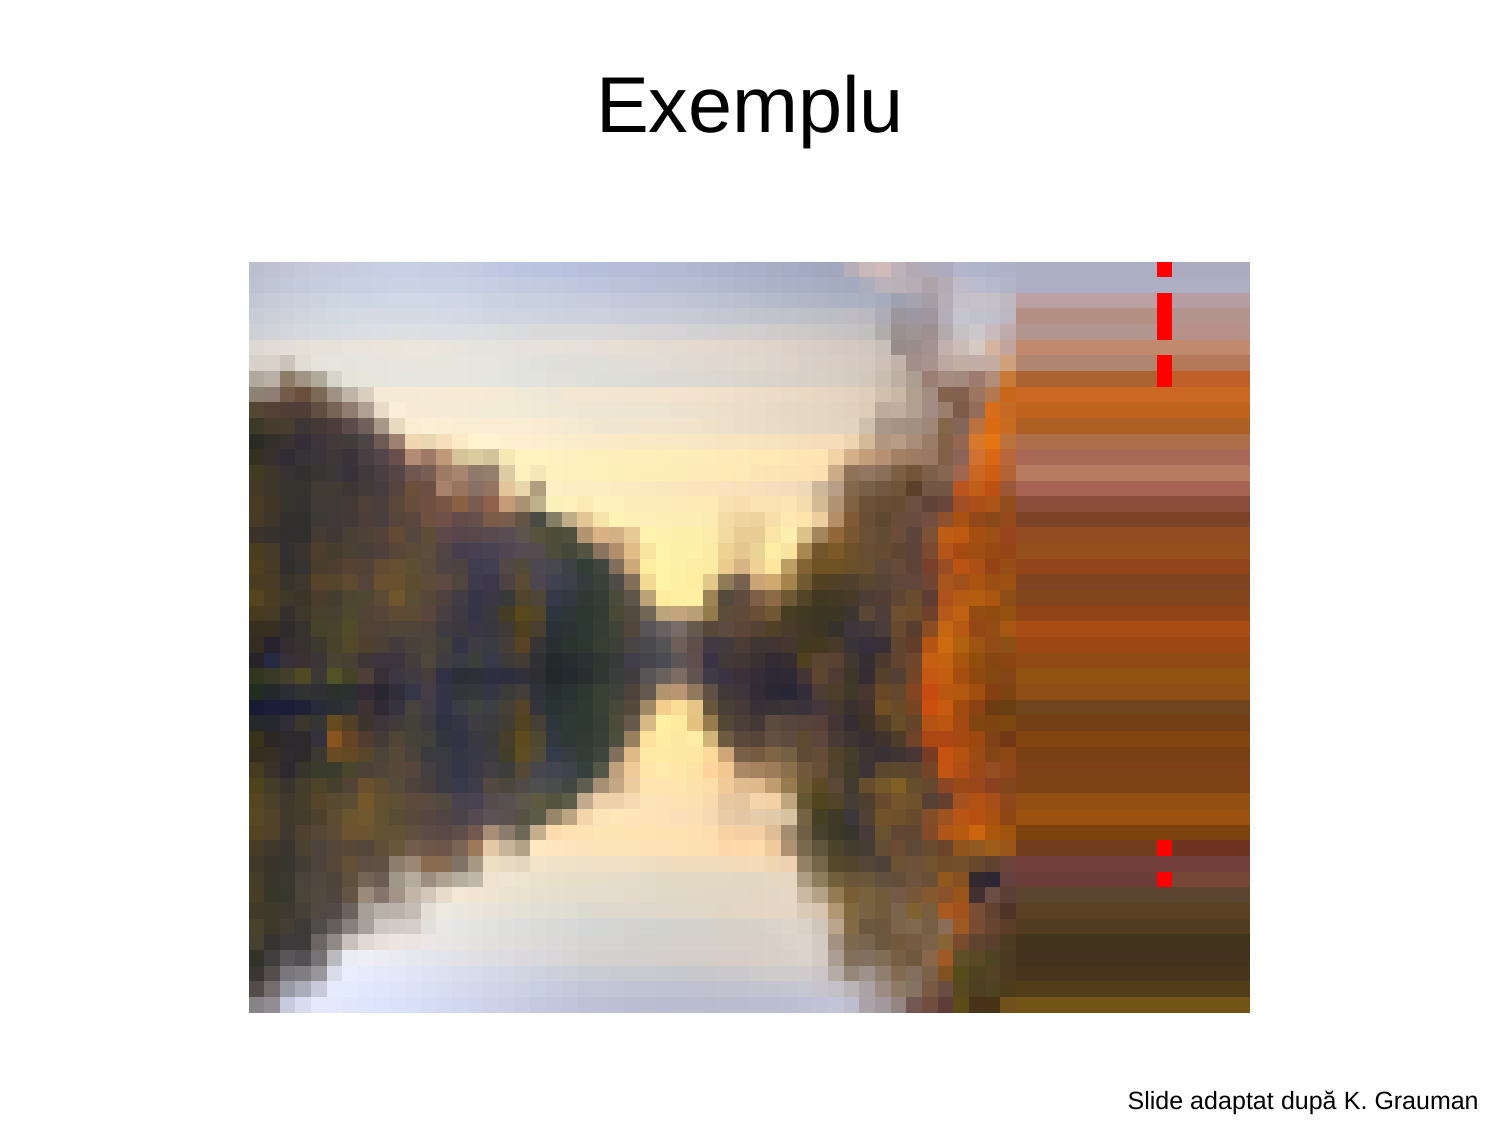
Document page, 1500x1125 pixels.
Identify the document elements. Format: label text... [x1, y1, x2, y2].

text_box Slide adaptat după K. Grauman [1112, 1076, 1495, 1122]
picture [249, 262, 1251, 1013]
text_box Exemplu [74, 7, 1425, 195]
